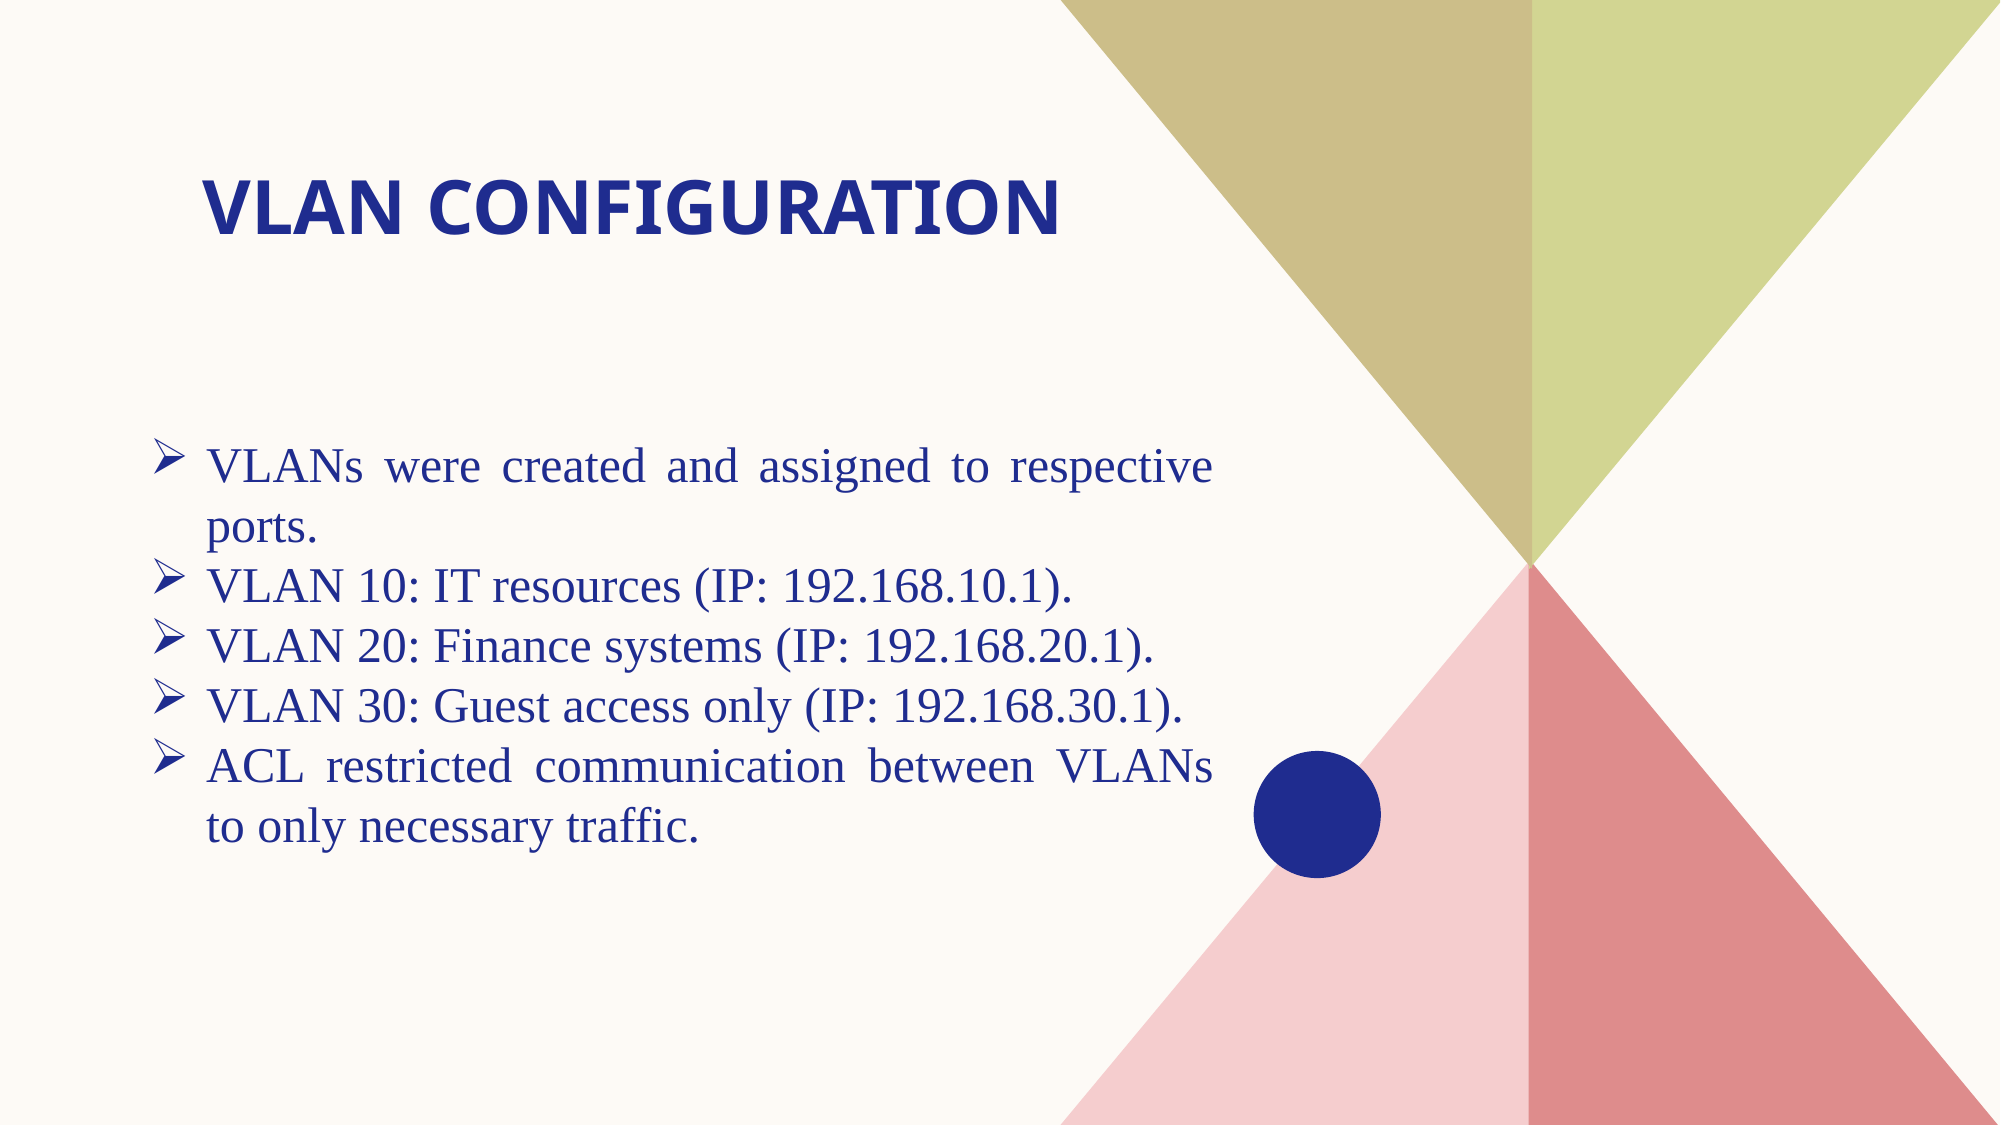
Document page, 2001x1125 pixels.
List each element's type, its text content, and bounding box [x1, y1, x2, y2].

list VLANs were created and assigned to respective ports. VLAN 10: IT resources (IP: 192.168.10.1). VLAN 20: Finance systems (IP: 192.168.20.1). VLAN 30: Guest access only (IP: 192.168.30.1). ACL restricted communication between VLANs to only necessary traffic. [134, 286, 1230, 939]
title VLAN Configuration [93, 111, 1174, 250]
